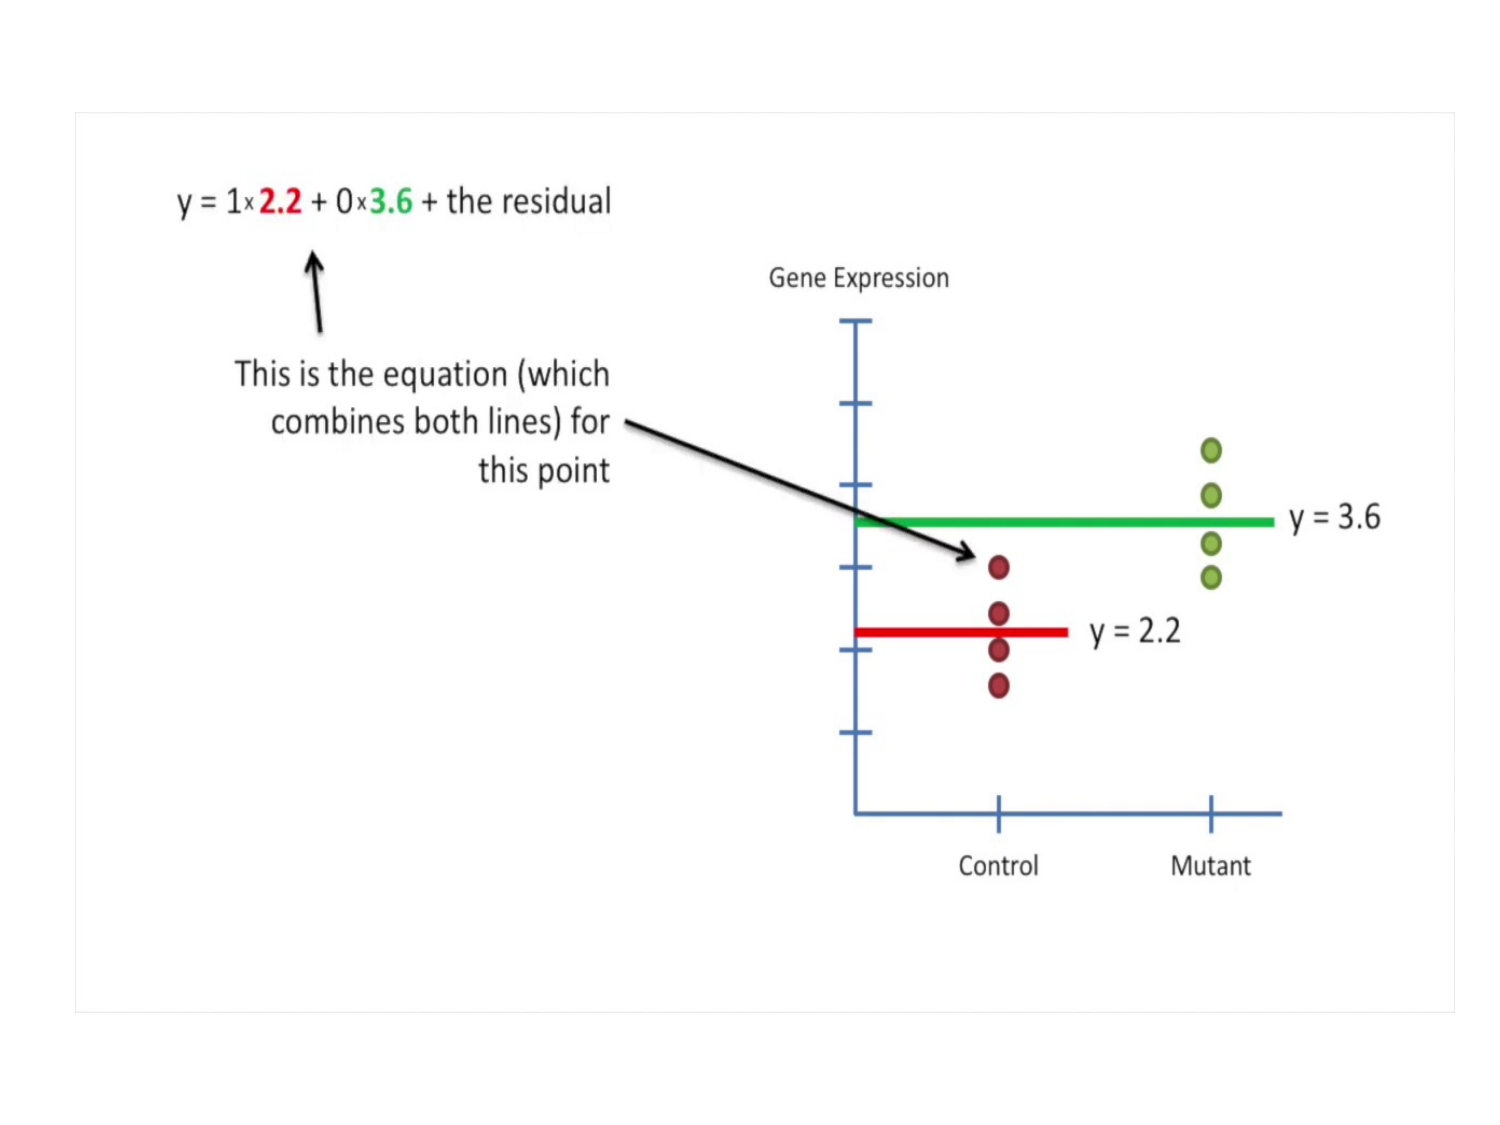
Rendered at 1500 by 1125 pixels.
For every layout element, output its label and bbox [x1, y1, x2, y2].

picture [74, 112, 1456, 1013]
